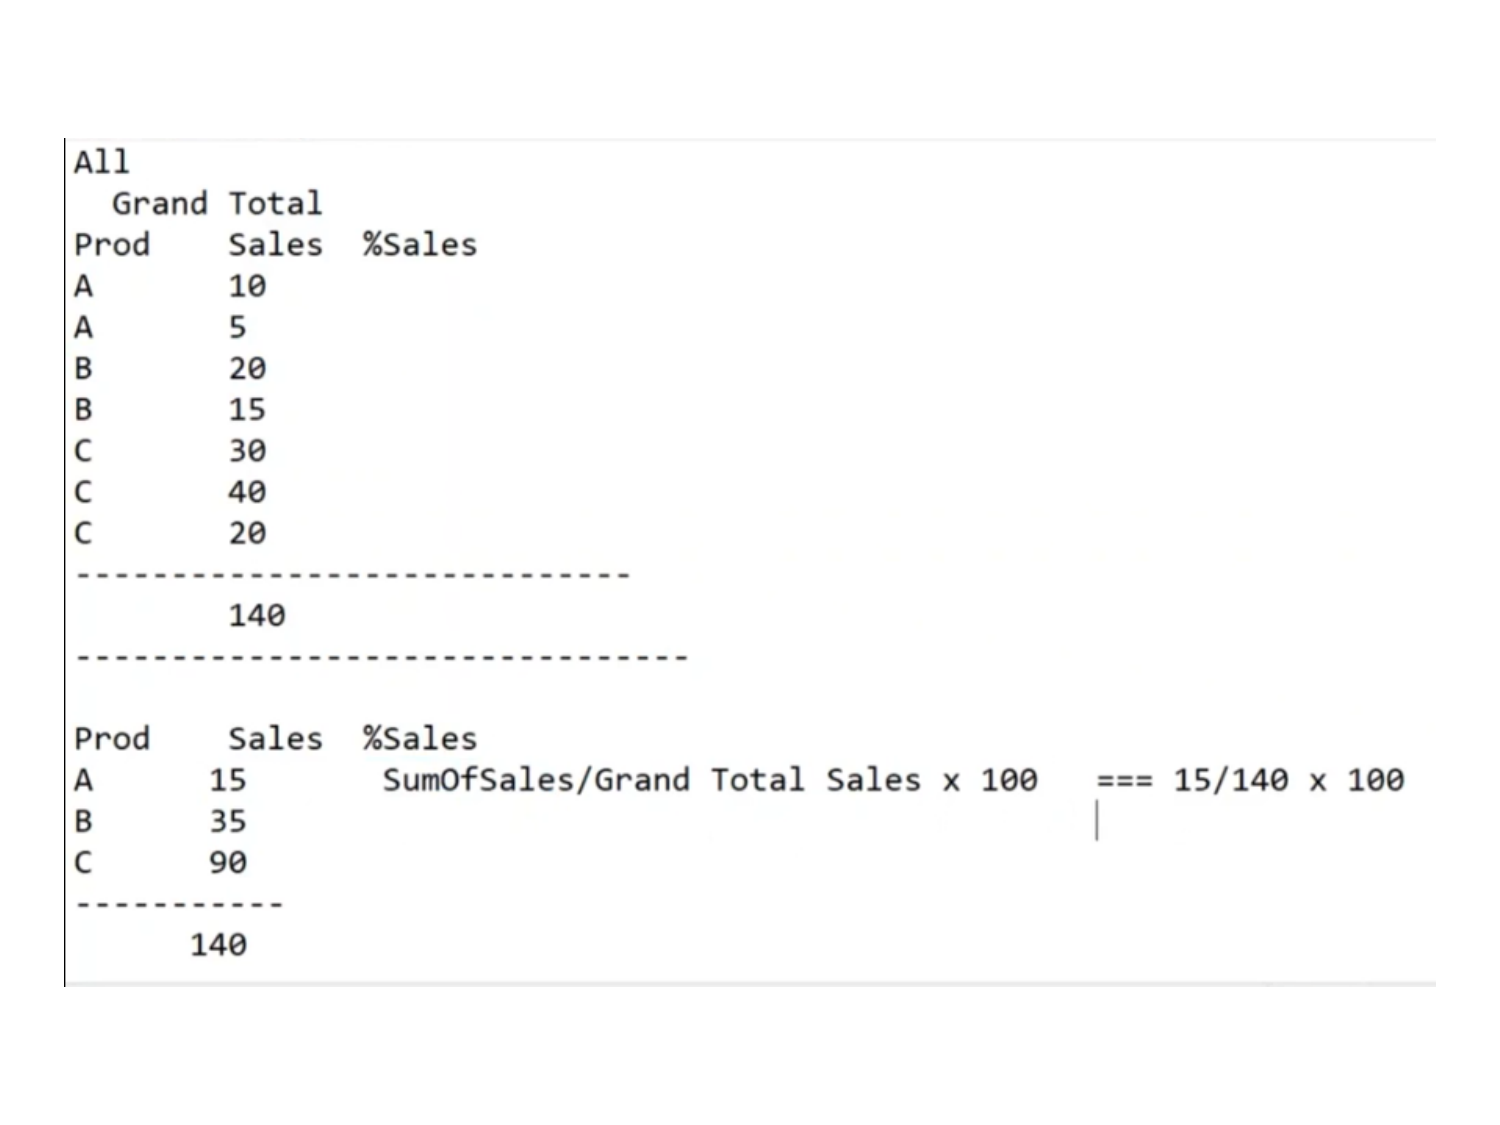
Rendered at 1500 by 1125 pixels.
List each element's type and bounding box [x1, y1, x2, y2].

picture [64, 138, 1436, 987]
